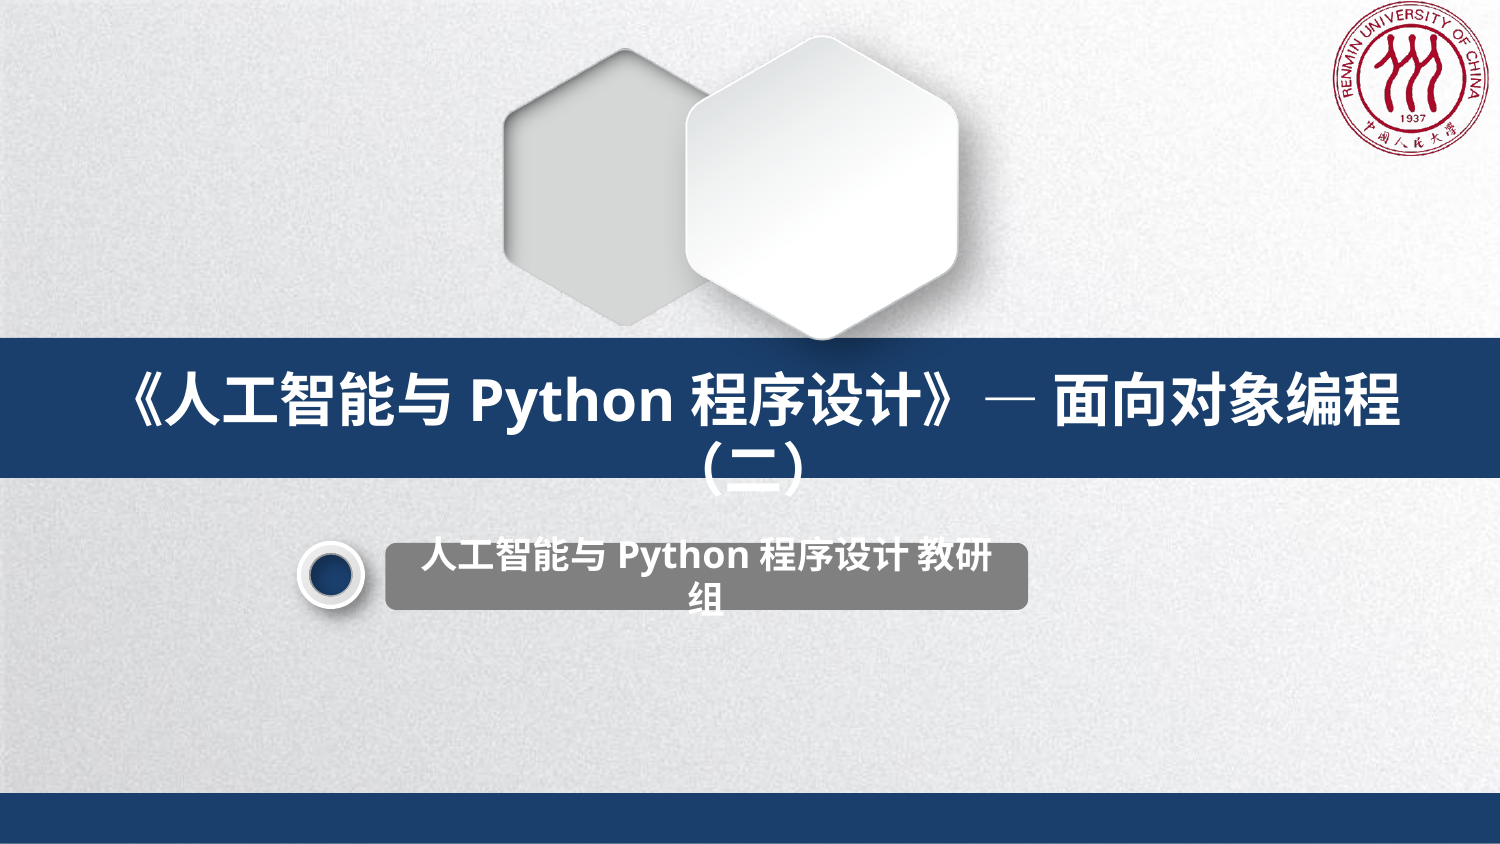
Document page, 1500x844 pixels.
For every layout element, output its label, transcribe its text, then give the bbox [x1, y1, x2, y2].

text_box [0, 336, 461, 480]
text_box 人工智能与Python程序设计 教研组 [383, 540, 1031, 613]
picture [0, 480, 1500, 793]
picture [0, 0, 1500, 371]
text_box [1050, 336, 1500, 480]
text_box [298, 542, 364, 645]
text_box 《人工智能与Python程序设计》— 面向对象编程（二） [20, 355, 1488, 511]
